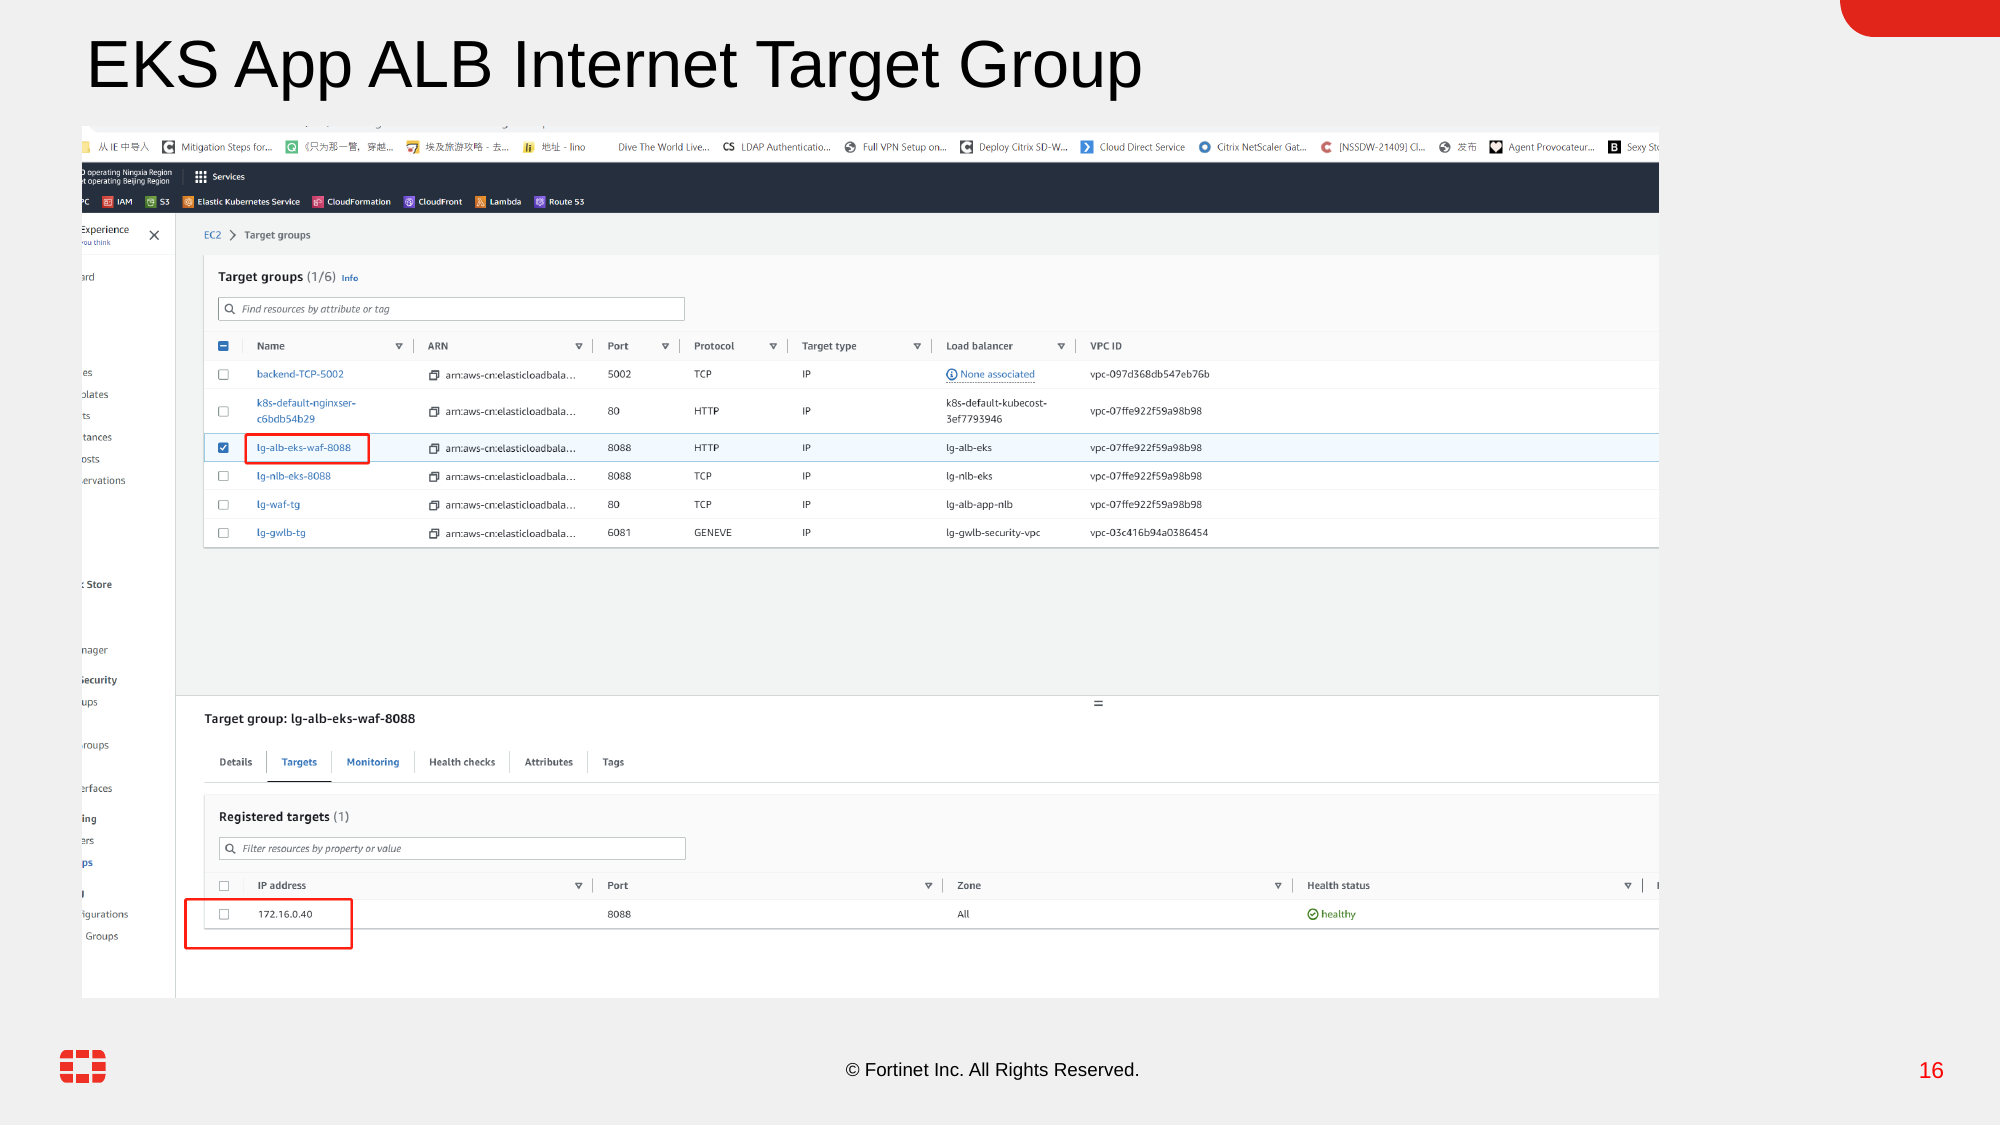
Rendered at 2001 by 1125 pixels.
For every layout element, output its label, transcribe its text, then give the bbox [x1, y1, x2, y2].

text_box EKS App ALB Internet Target Group [71, 22, 1160, 110]
picture [82, 126, 1659, 998]
